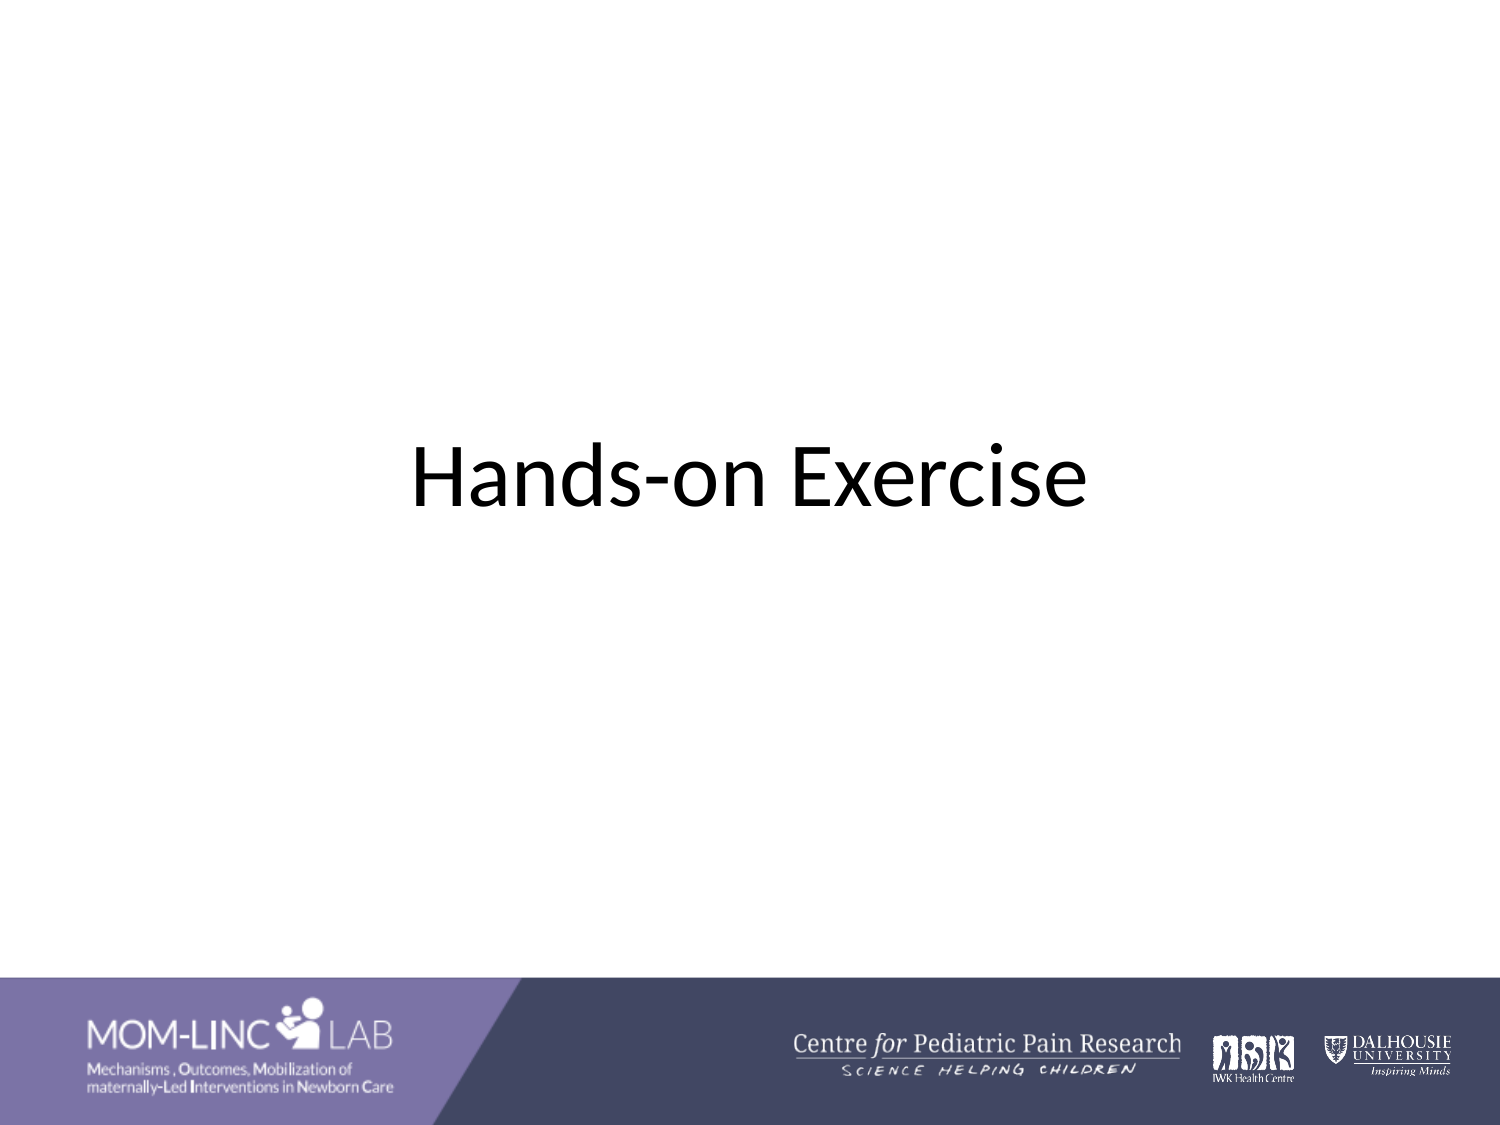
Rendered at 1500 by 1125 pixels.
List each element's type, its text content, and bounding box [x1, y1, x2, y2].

title Hands-on Exercise [112, 349, 1388, 591]
